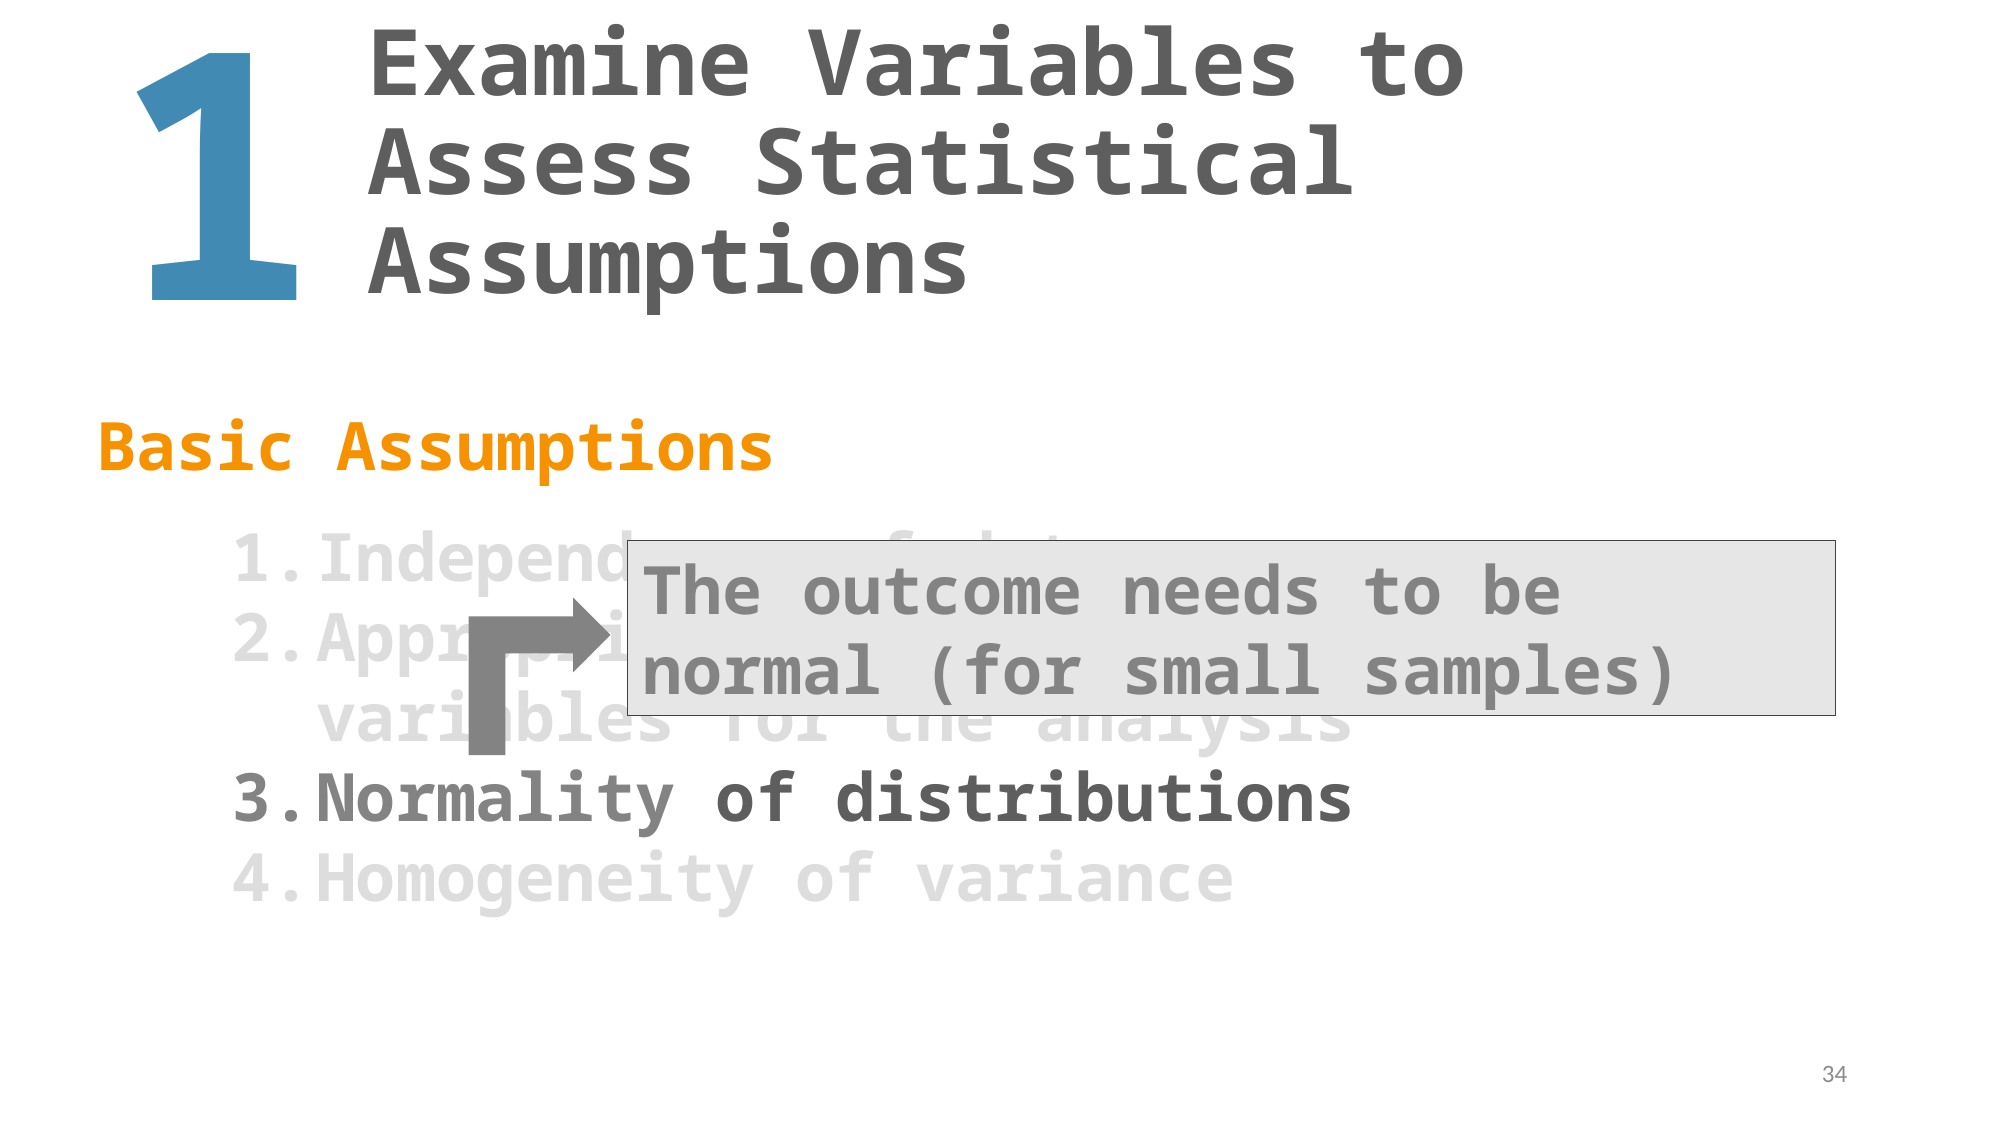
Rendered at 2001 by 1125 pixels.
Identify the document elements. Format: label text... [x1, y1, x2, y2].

text_box Independence of data Appropriate measurement of variables for the analysis Normality of distributions Homogeneity of variance [216, 507, 1678, 923]
text_box [468, 597, 611, 756]
text_box Basic Assumptions [81, 396, 791, 492]
slide_number 34 [1412, 1042, 1863, 1103]
title Examine Variables to Assess Statistical Assumptions [352, 55, 1836, 274]
text_box The outcome needs to be normal (for small samples) [627, 540, 1836, 716]
text_box 1 [98, 0, 336, 378]
